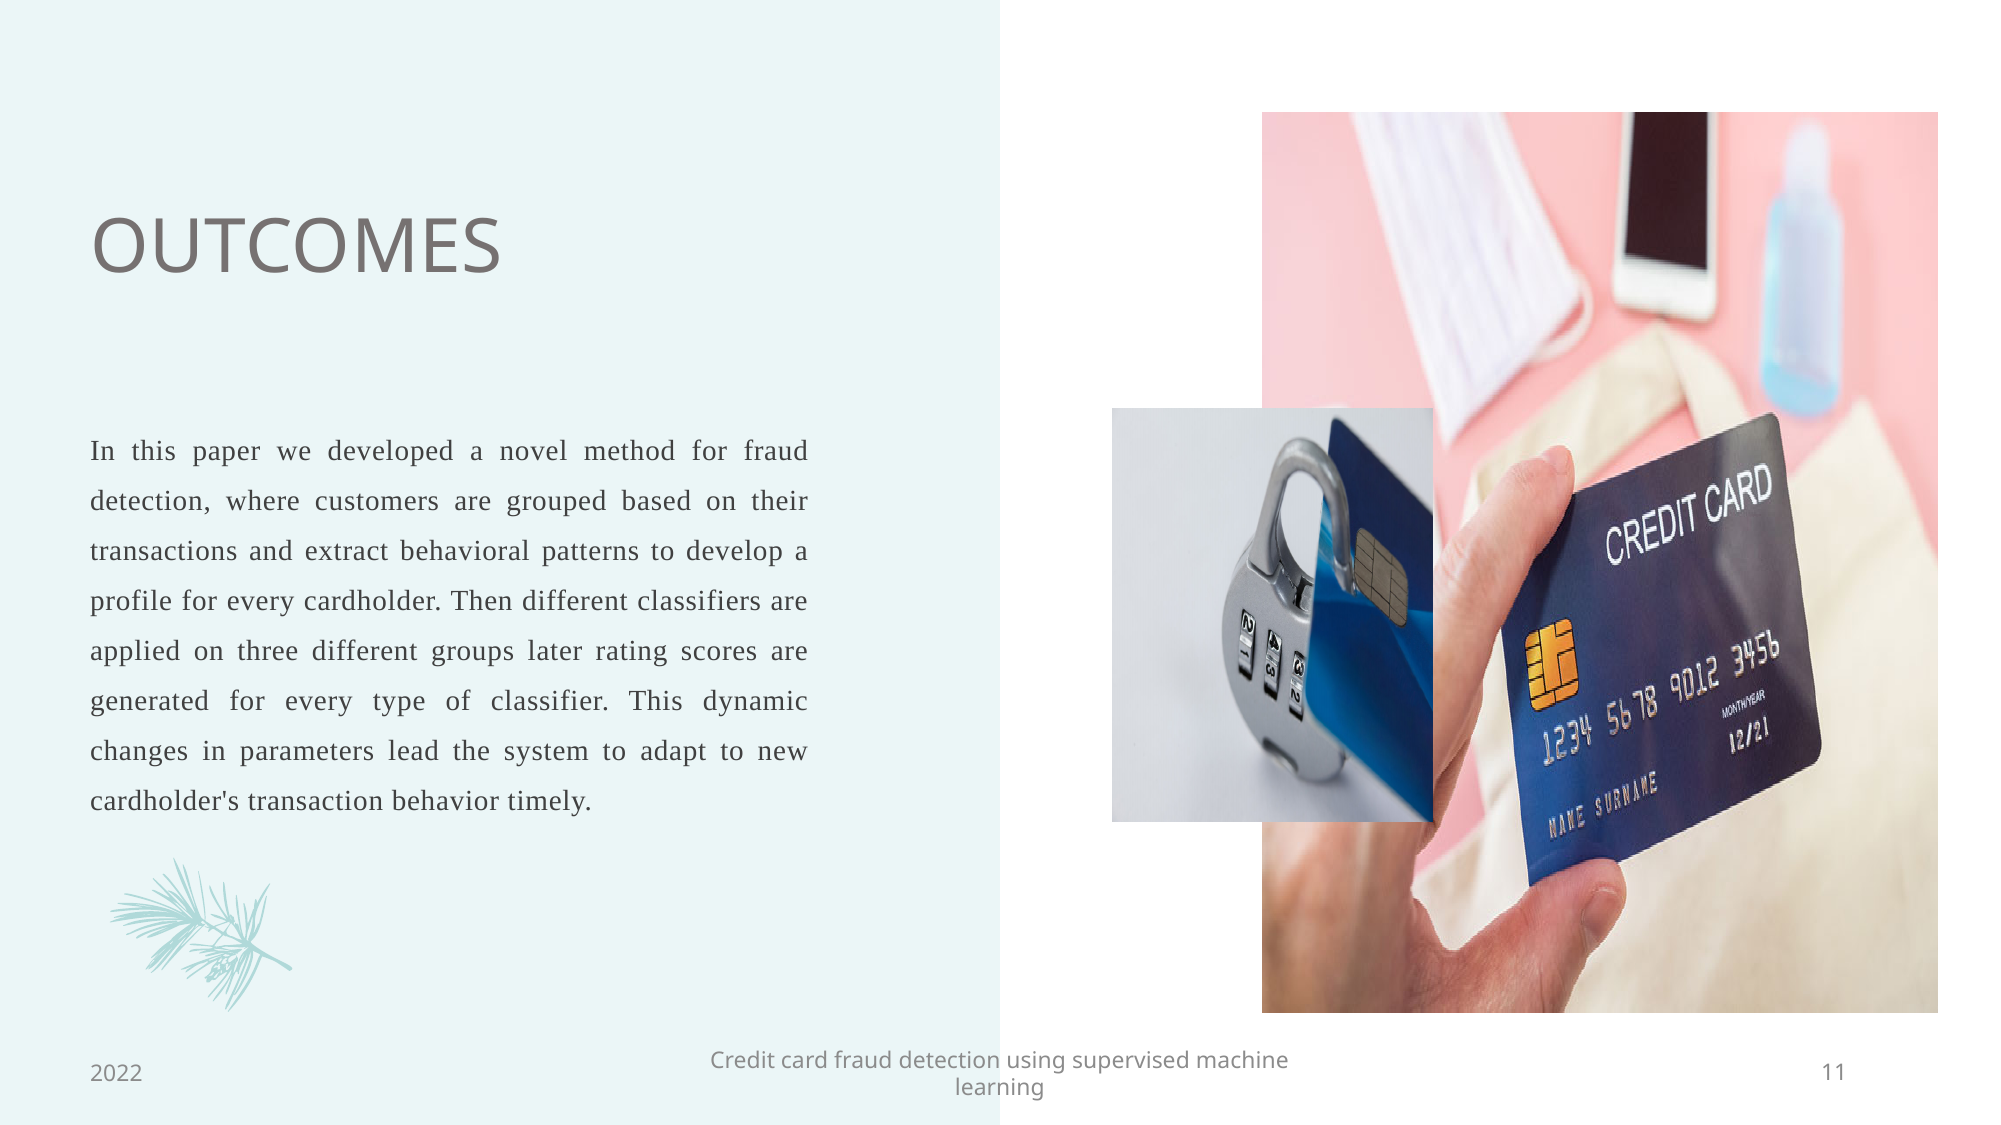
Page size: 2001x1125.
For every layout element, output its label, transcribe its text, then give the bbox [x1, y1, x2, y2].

title OUTCOMES [75, 139, 897, 357]
slide_number 2022 [75, 1042, 525, 1103]
slide_number 11 [1412, 1042, 1863, 1103]
footer Credit card fraud detection using supervised machine learning [662, 1042, 1338, 1103]
picture [1112, 112, 1938, 1013]
list In this paper we developed a novel method for fraud detection, where customers are grouped based on their transactions and extract behavioral patterns to develop a profile for every cardholder. Then different classifiers are applied on three different groups later rating scores are generated for every type of classifier. This dynamic changes in parameters lead the system to adapt to new cardholder's transaction behavior timely. [75, 408, 825, 989]
